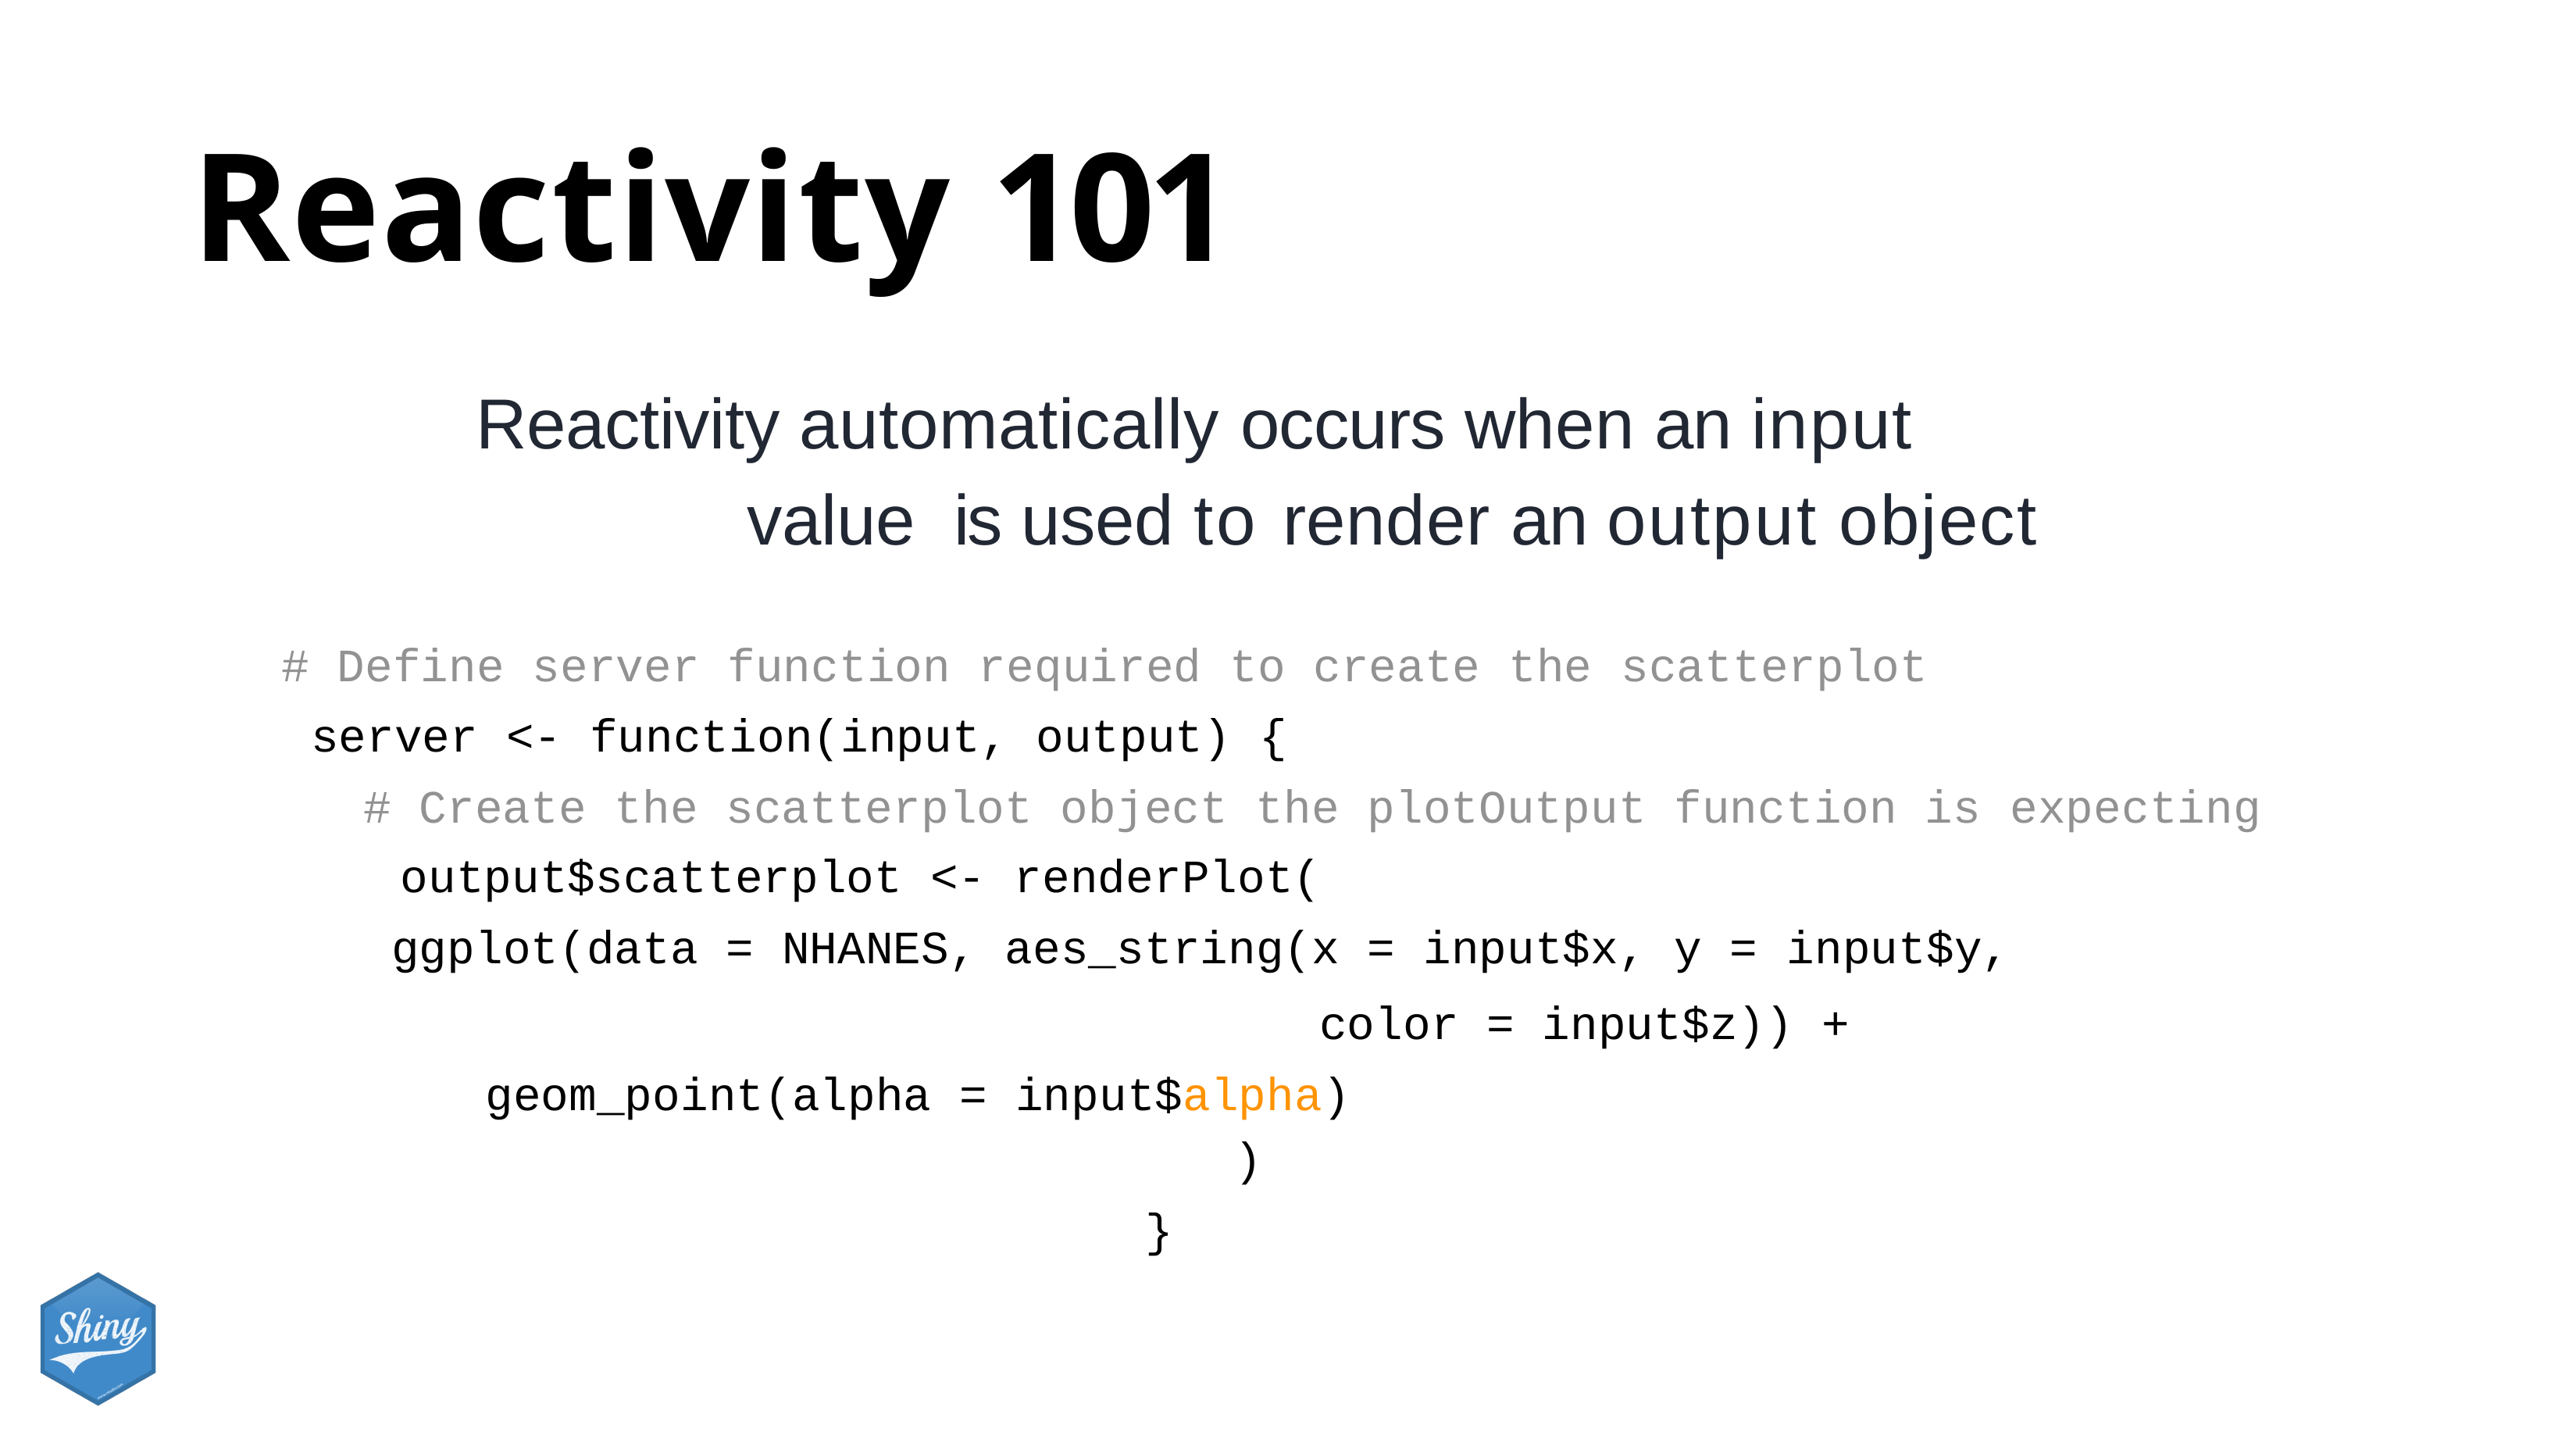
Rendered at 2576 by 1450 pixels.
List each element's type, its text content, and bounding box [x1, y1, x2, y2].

text_box Reactivity automatically occurs when an input value is used to render an output object # Define server function required to create the scatterplot server <- function(input, output) { # Create the scatterplot object the plotOutput function is expecting output$scatterplot <- renderPlot( ggplot(data = NHANES, aes_string(x = input$x, y = input$y, color = input$z)) + geom_point(alpha = input$alpha) ) } [281, 365, 2271, 1256]
picture [40, 1272, 156, 1406]
title Reactivity 101 [191, 109, 2470, 354]
